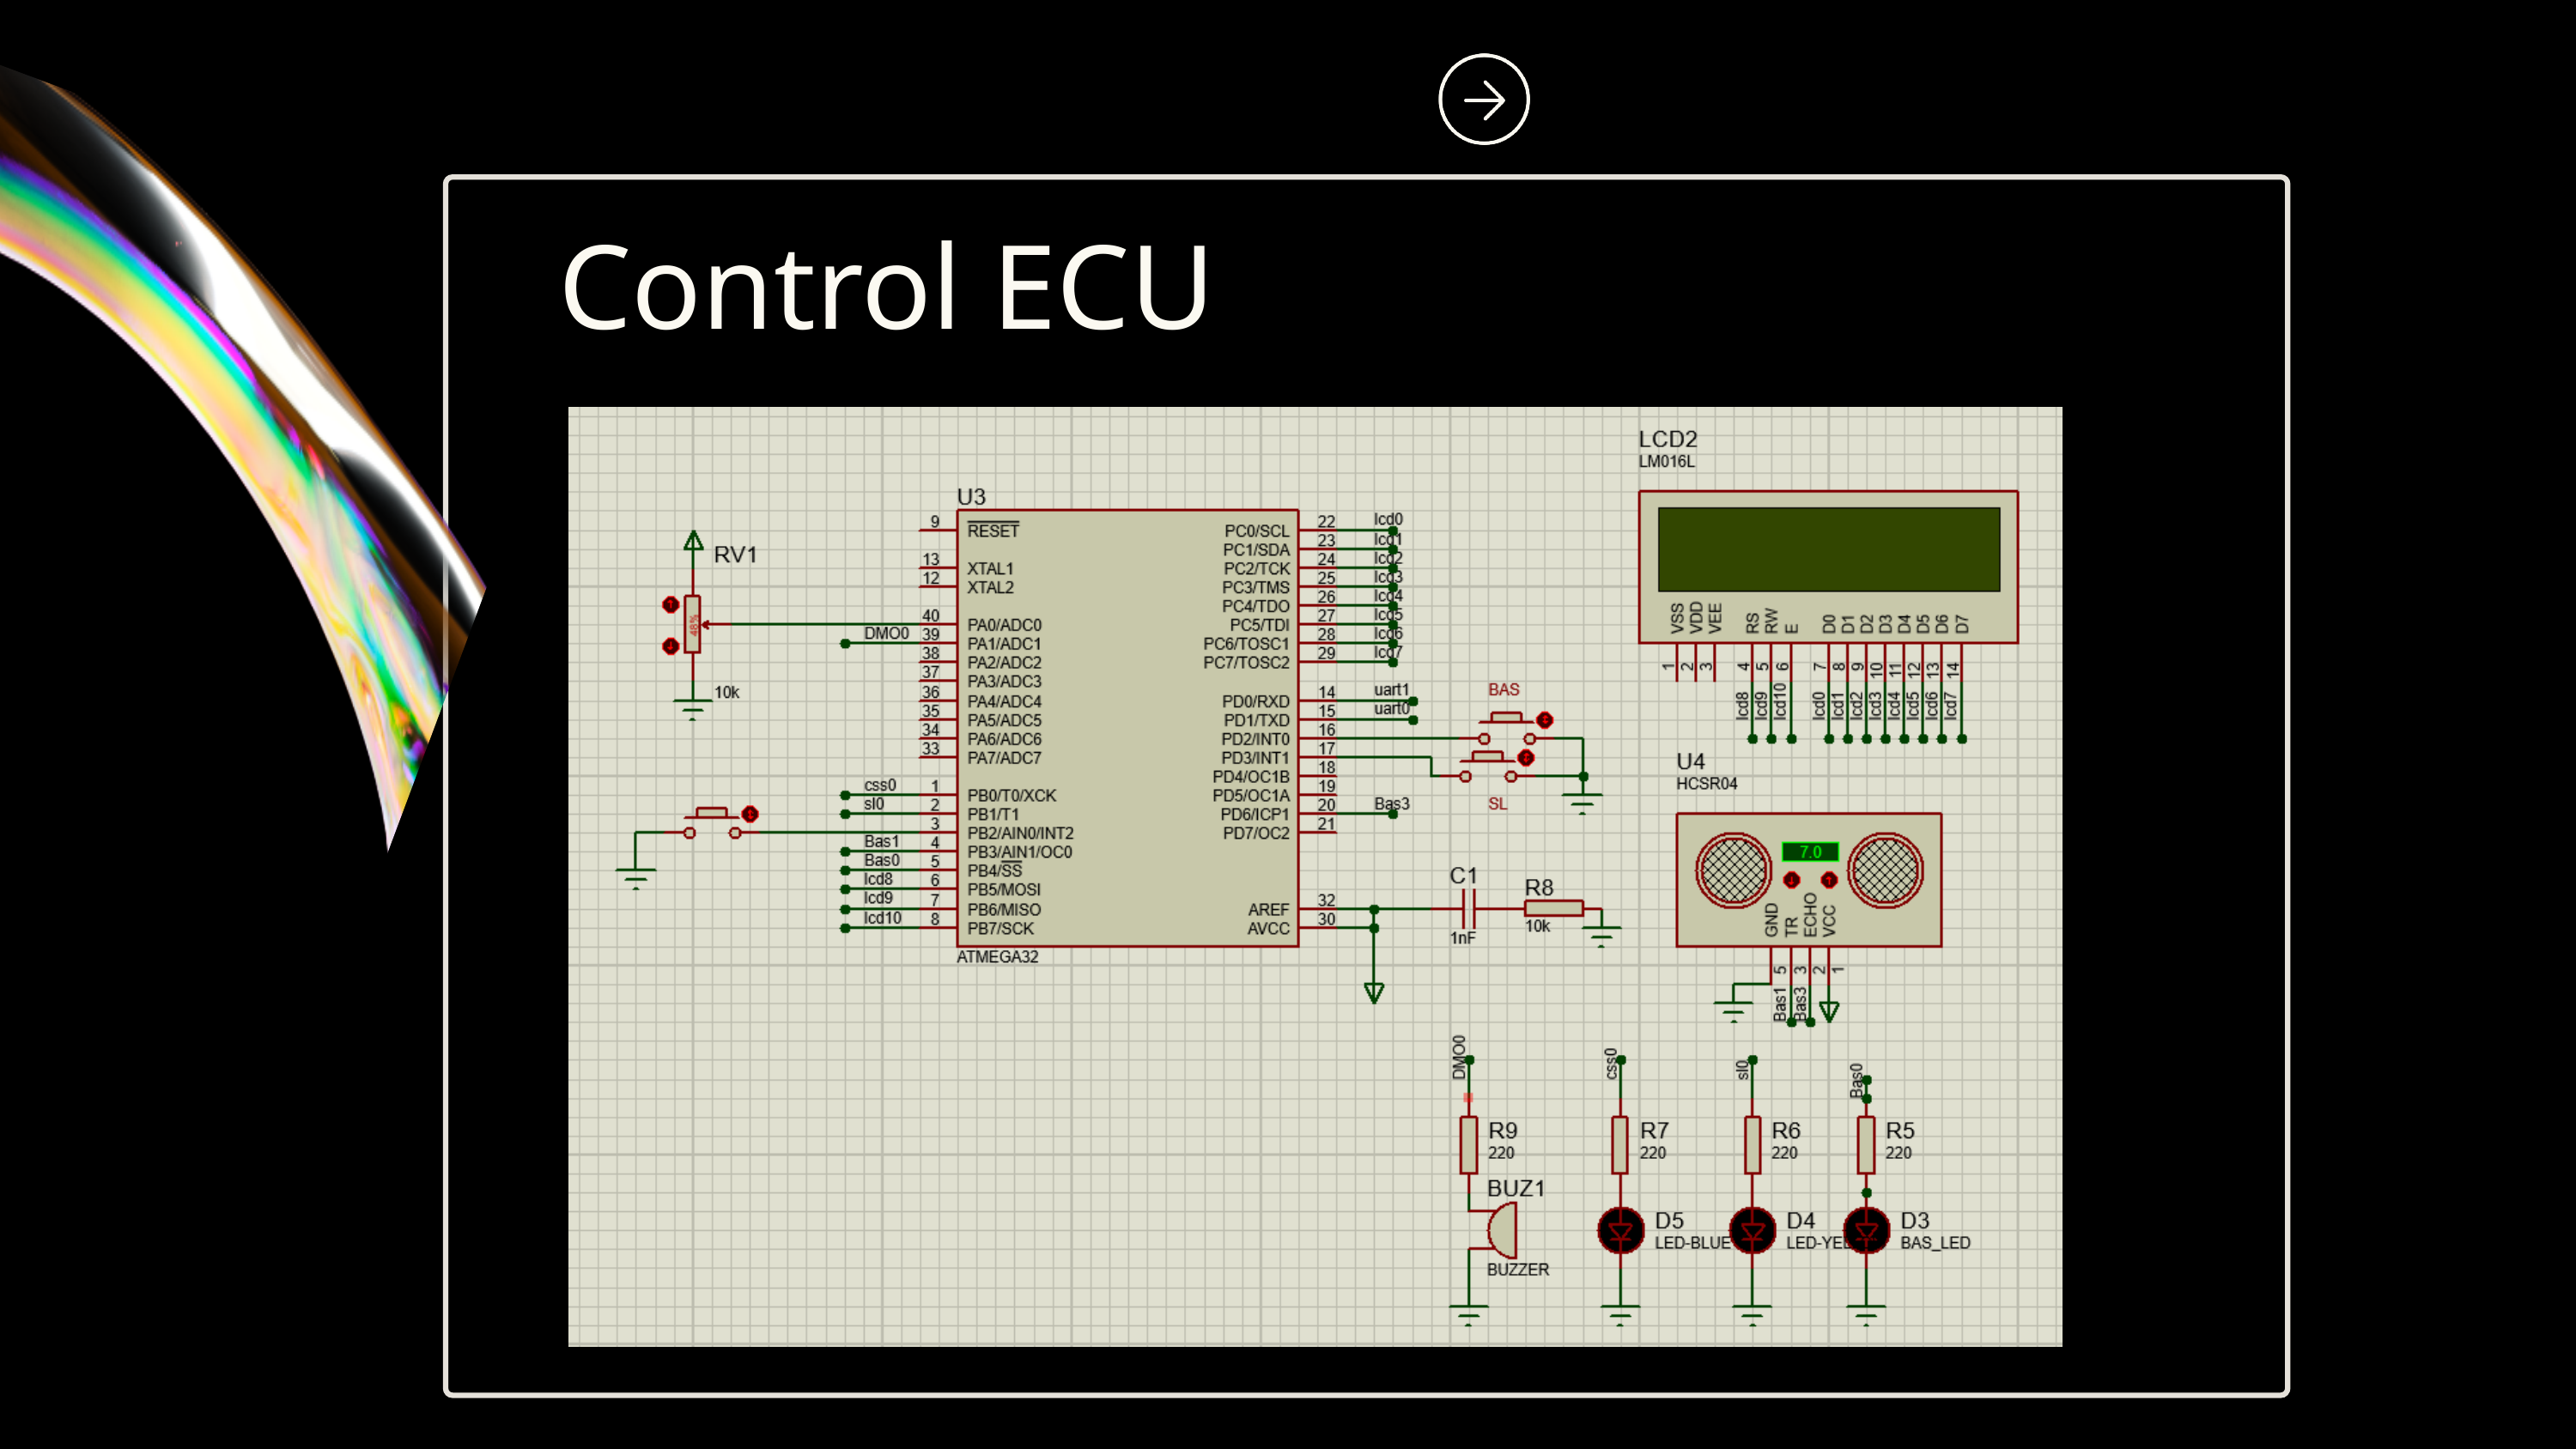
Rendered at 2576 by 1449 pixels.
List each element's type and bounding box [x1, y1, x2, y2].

text_box [445, 176, 2288, 1396]
picture [568, 407, 2063, 1348]
text_box [0, 64, 440, 1449]
text_box [1438, 53, 1530, 145]
